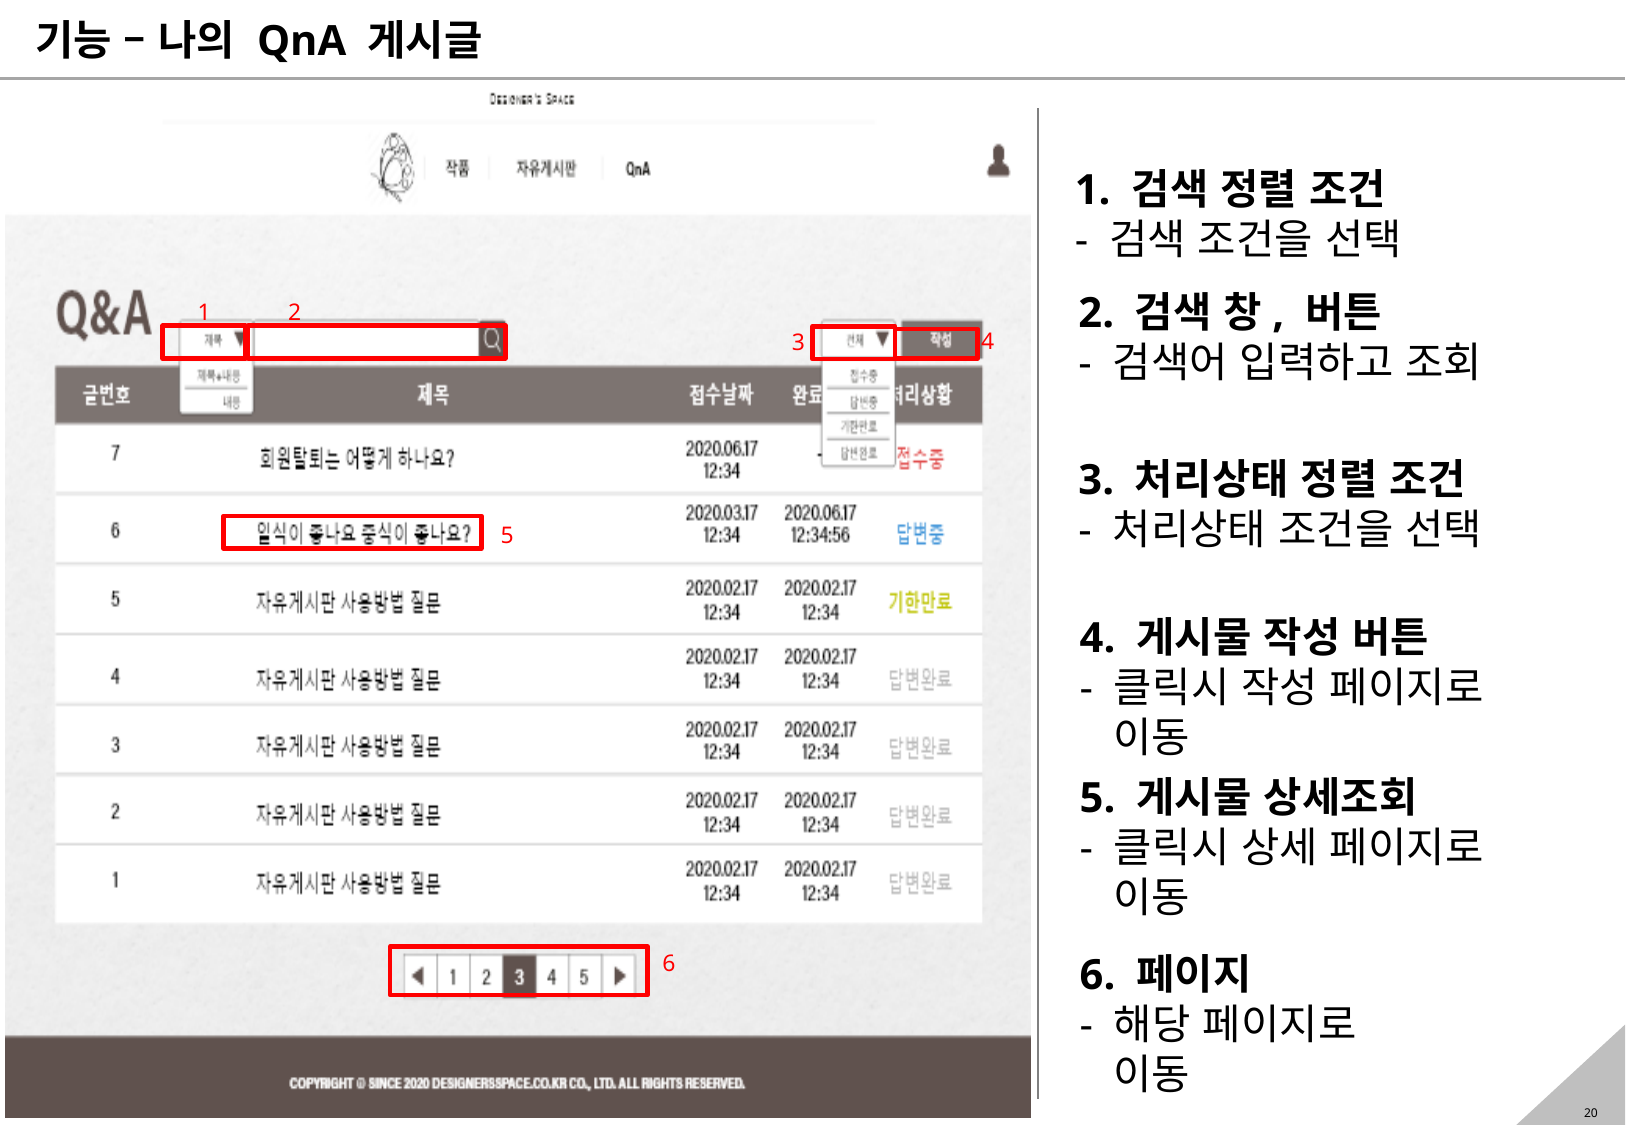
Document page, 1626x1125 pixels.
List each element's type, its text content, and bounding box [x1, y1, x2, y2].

text_box [1065, 881, 1606, 947]
text_box 2. 검색 창, 버튼 - 검색어 입력하고 조회 [1063, 278, 1604, 445]
text_box 6. 페이지 - 해당 페이지로 이동 [1065, 947, 1606, 1100]
picture [5, 85, 1032, 1118]
text_box 4. 게시물 작성 버튼 - 클릭시 작성 페이지로 이동 [1065, 603, 1606, 763]
text_box 5. 게시물 상세조회 - 클릭시 상세 페이지로 이동 [1065, 763, 1606, 881]
text_box 3. 처리상태 정렬 조건 - 처리상태 조건을 선택 [1063, 445, 1604, 604]
text_box 1. 검색 정렬 조건 - 검색 조건을 선택 [1060, 155, 1593, 279]
text_box 기능 – 나의 QnA 게시글 [21, 6, 1037, 72]
